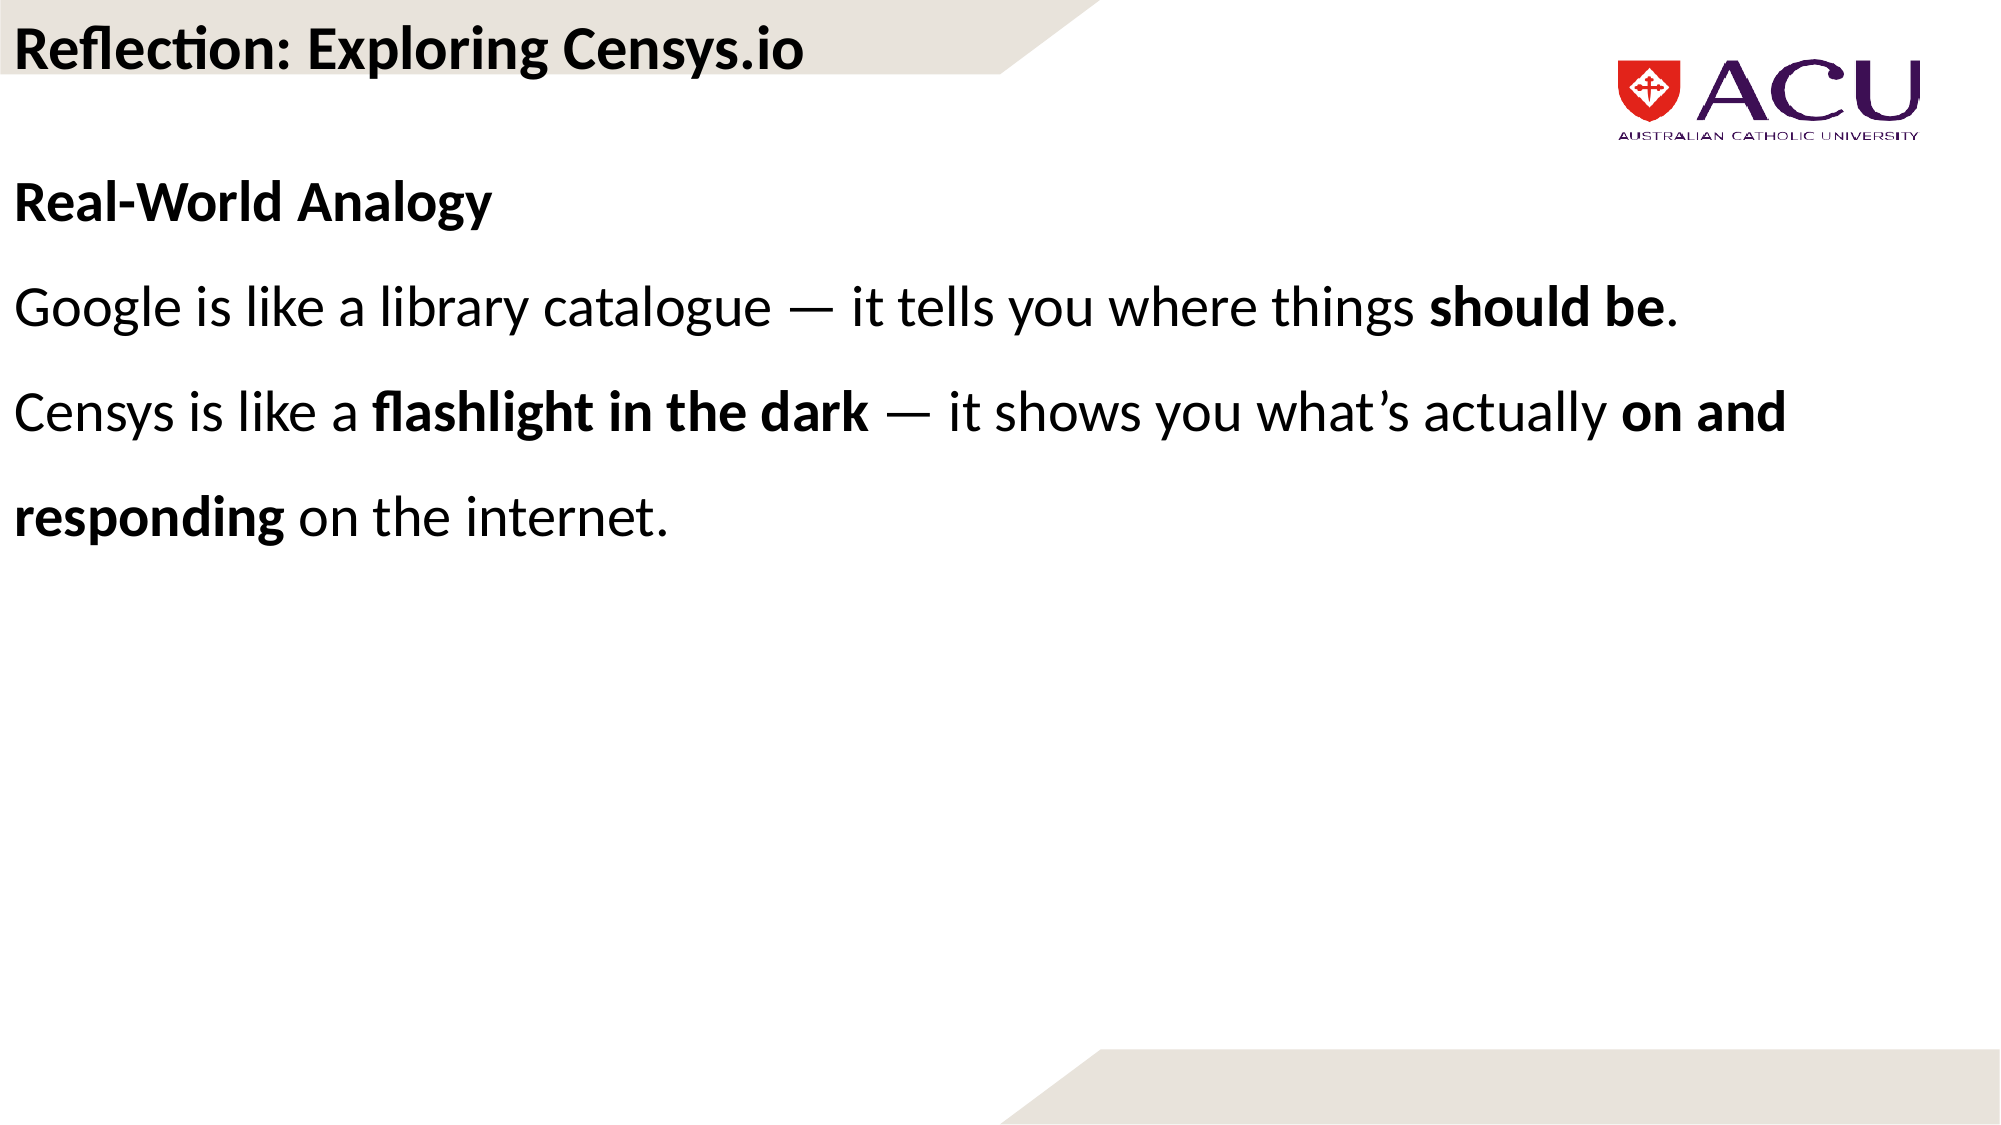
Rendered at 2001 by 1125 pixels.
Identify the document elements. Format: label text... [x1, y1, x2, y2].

picture [1618, 90, 1920, 121]
text_box Real-World Analogy Google is like a library catalogue — it tells you where things should be. Censys is like a flashlight in the dark — it shows you what’s actually on and responding on the internet. [0, 121, 2000, 556]
text_box Reflection: Exploring Censys.io [0, 0, 2000, 90]
